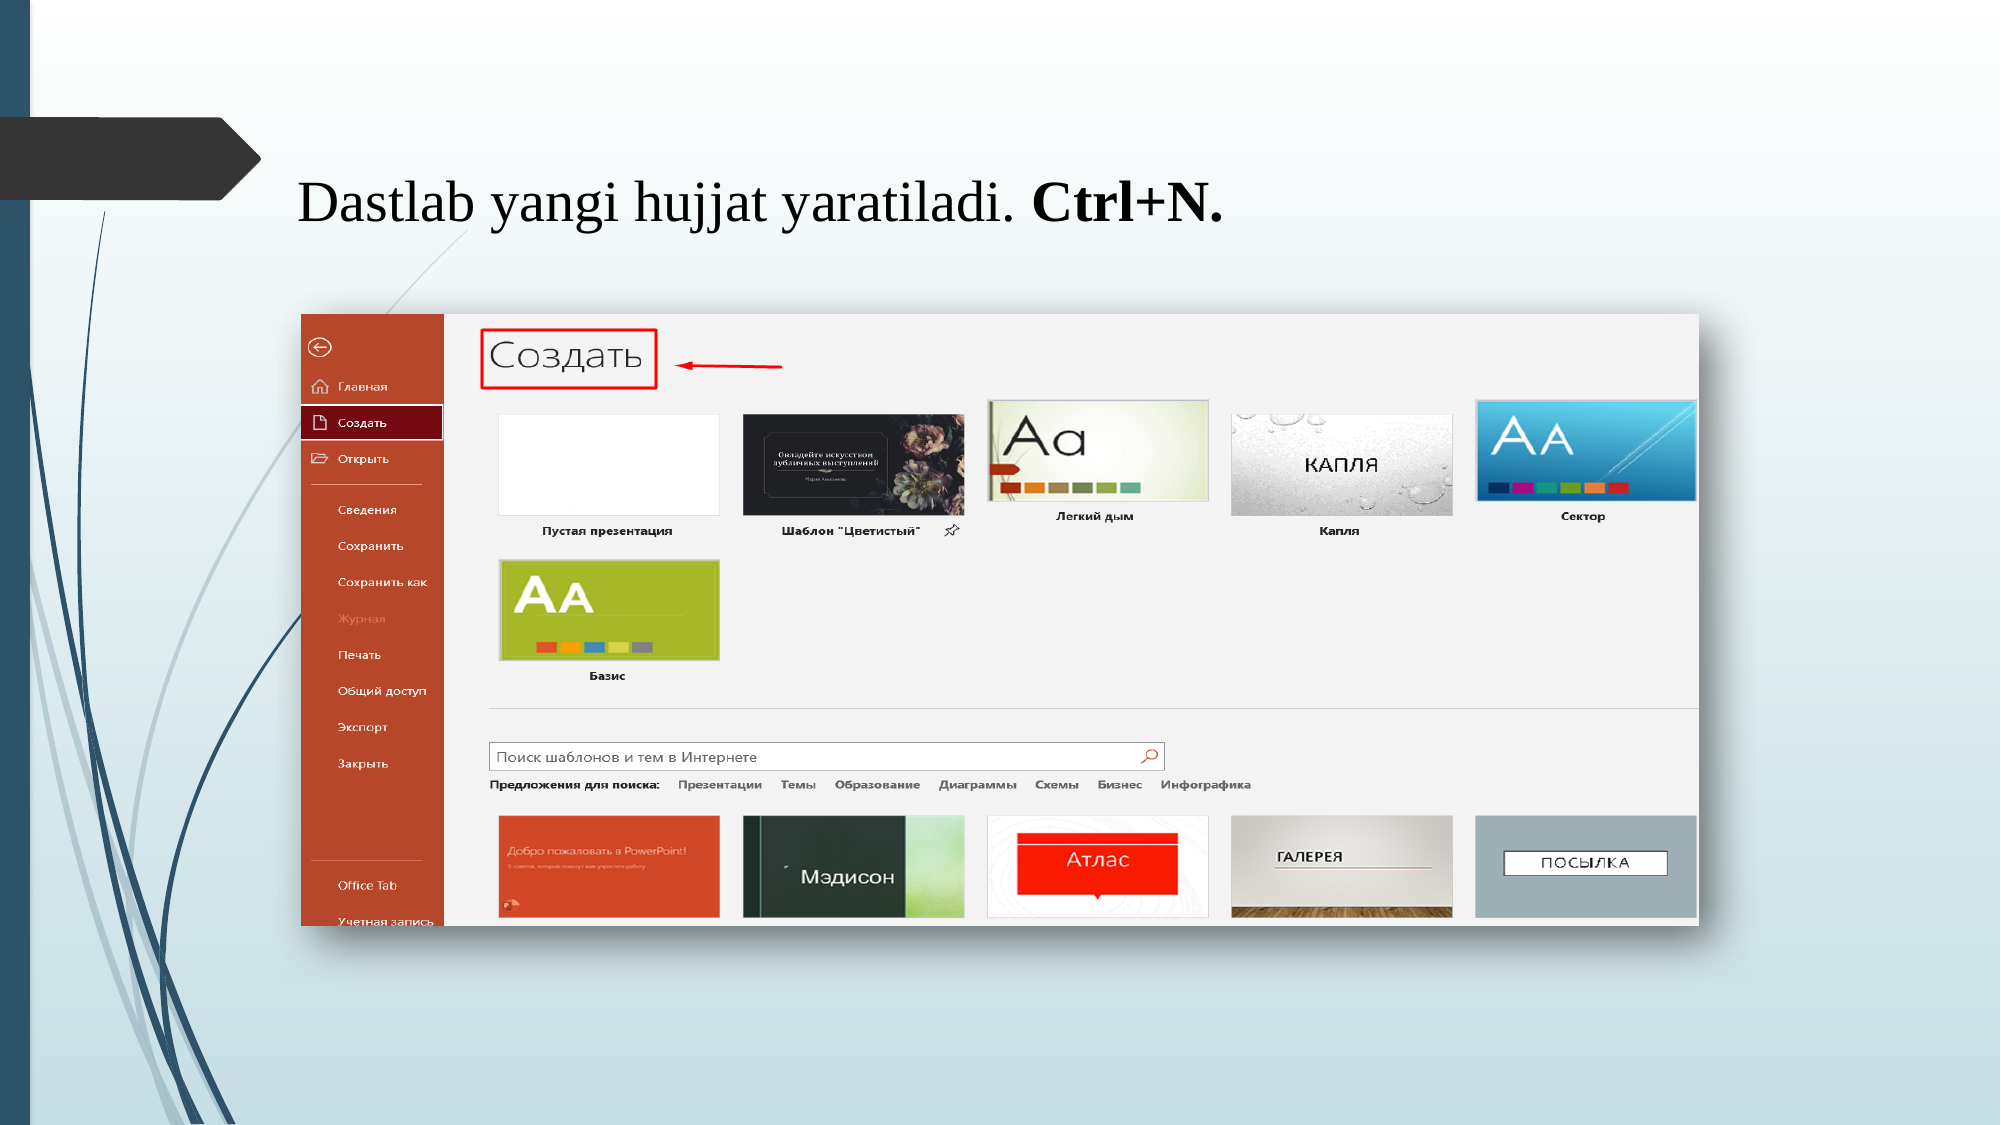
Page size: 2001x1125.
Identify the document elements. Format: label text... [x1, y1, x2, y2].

picture [301, 313, 1699, 926]
text_box Dastlab yangi hujjat yaratiladi. Ctrl+N. [282, 155, 1612, 240]
